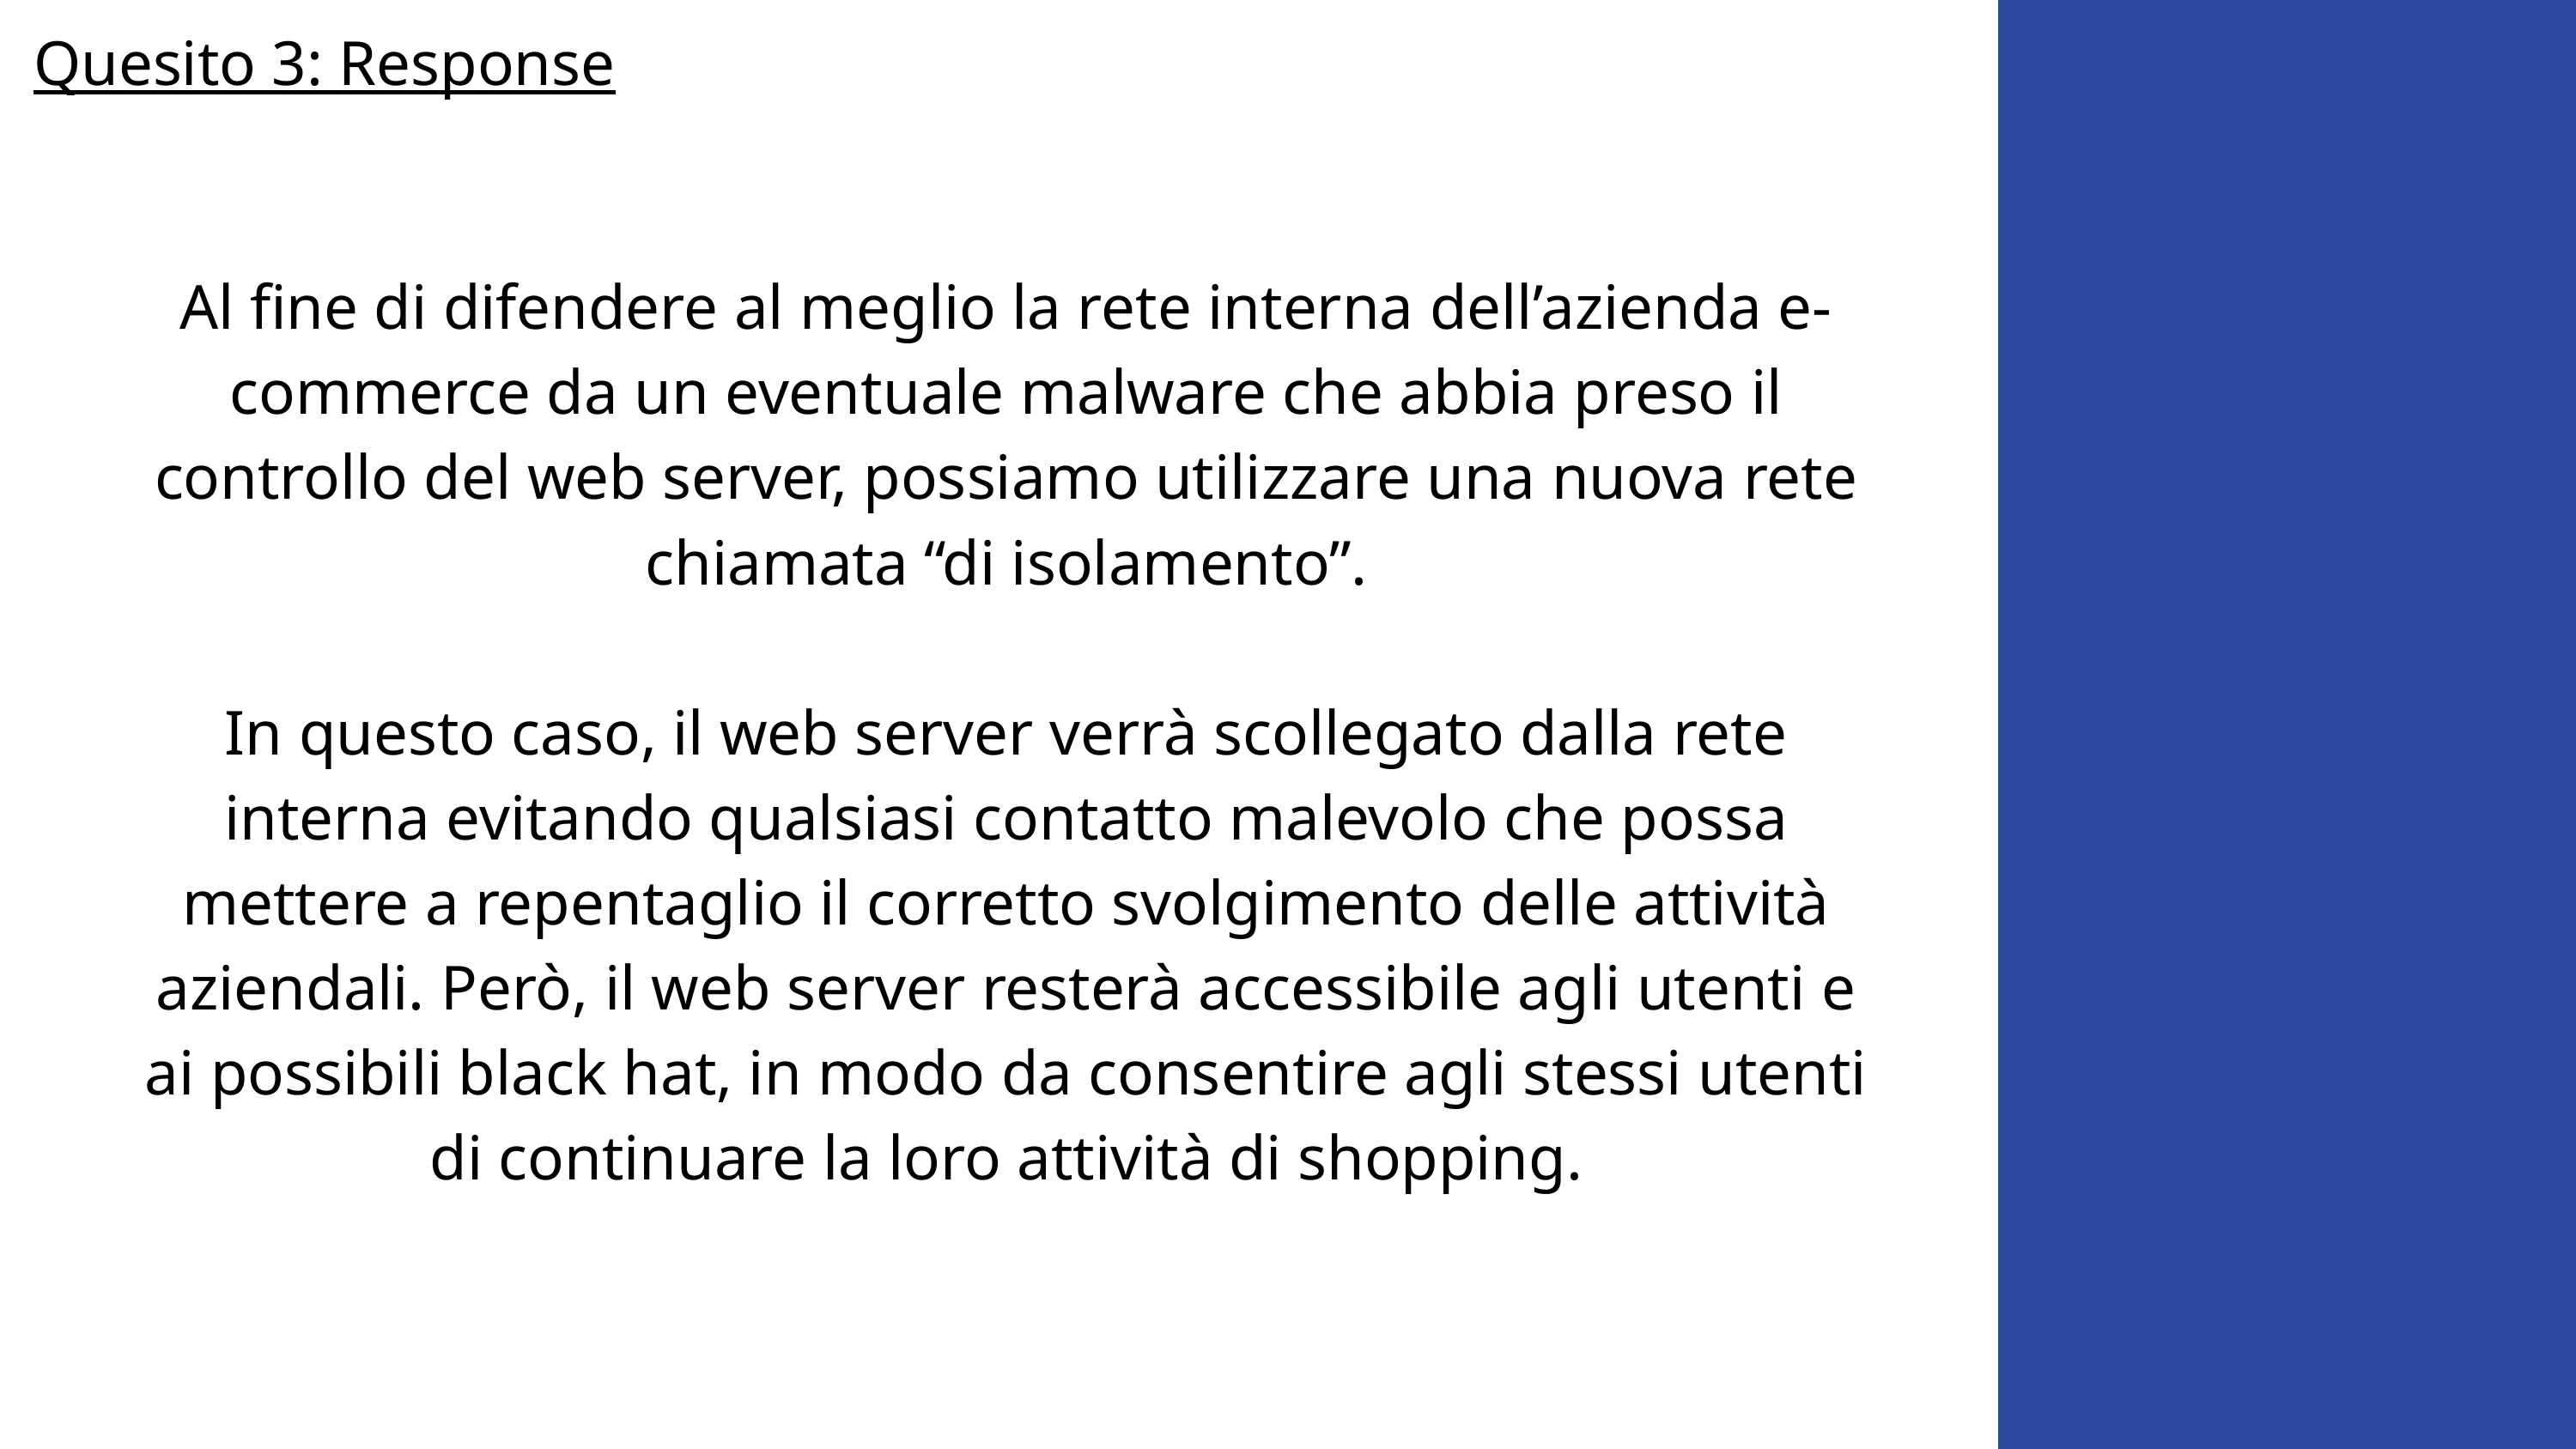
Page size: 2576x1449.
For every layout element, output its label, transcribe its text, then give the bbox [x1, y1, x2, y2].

text_box Quesito 3: Response [23, 12, 626, 98]
text_box Al fine di difendere al meglio la rete interna dell’azienda e-commerce da un eventuale malware che abbia preso il controllo del web server, possiamo utilizzare una nuova rete chiamata “di isolamento”. In questo caso, il web server verrà scollegato dalla rete interna evitando qualsiasi contatto malevolo che possa mettere a repentaglio il corretto svolgimento delle attività aziendali. Però, il web server resterà accessibile agli utenti e ai possibili black hat, in modo da consentire agli stessi utenti di continuare la loro attività di shopping. [125, 256, 1888, 1193]
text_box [1997, 0, 2576, 1449]
